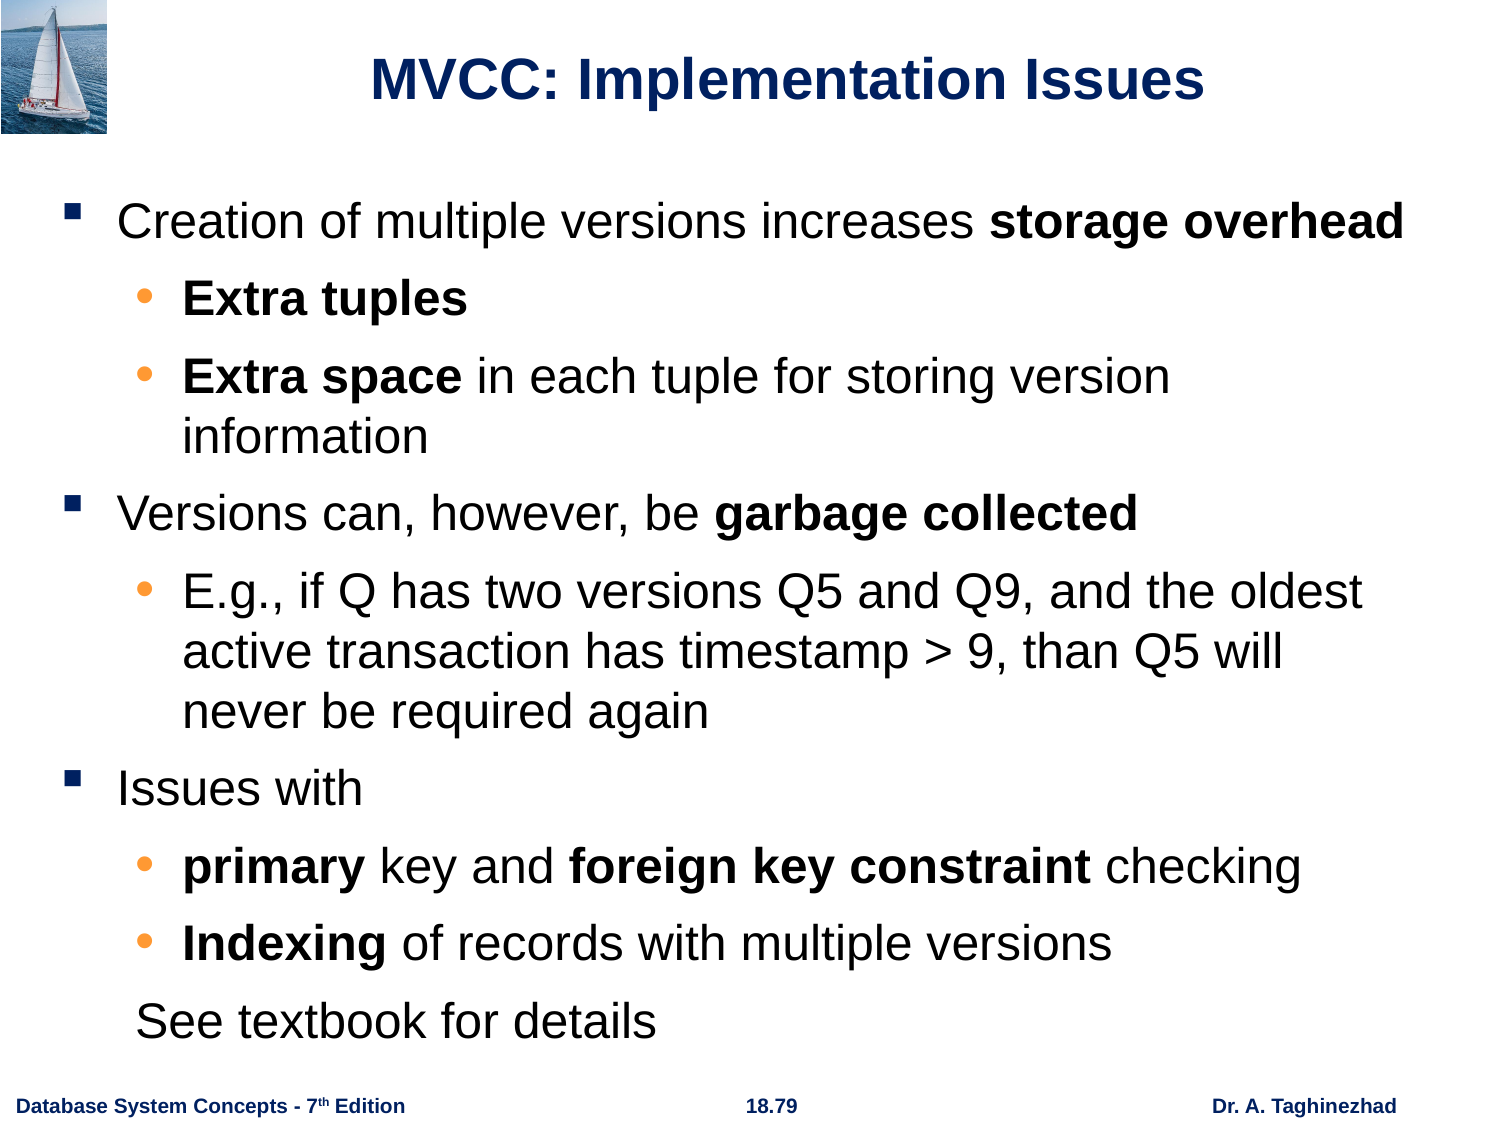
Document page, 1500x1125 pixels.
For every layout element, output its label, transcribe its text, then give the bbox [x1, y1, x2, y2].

picture [1, 0, 107, 134]
title MVCC: Implementation Issues [125, 18, 1452, 120]
list Creation of multiple versions increases storage overhead Extra tuples Extra space in each tuple for storing version information Versions can, however, be garbage collected E.g., if Q has two versions Q5 and Q9, and the oldest active transaction has timestamp > 9, than Q5 will never be required again Issues with primary key and foreign key constraint checking Indexing of records with multiple versions See textbook for details [45, 180, 1436, 1062]
